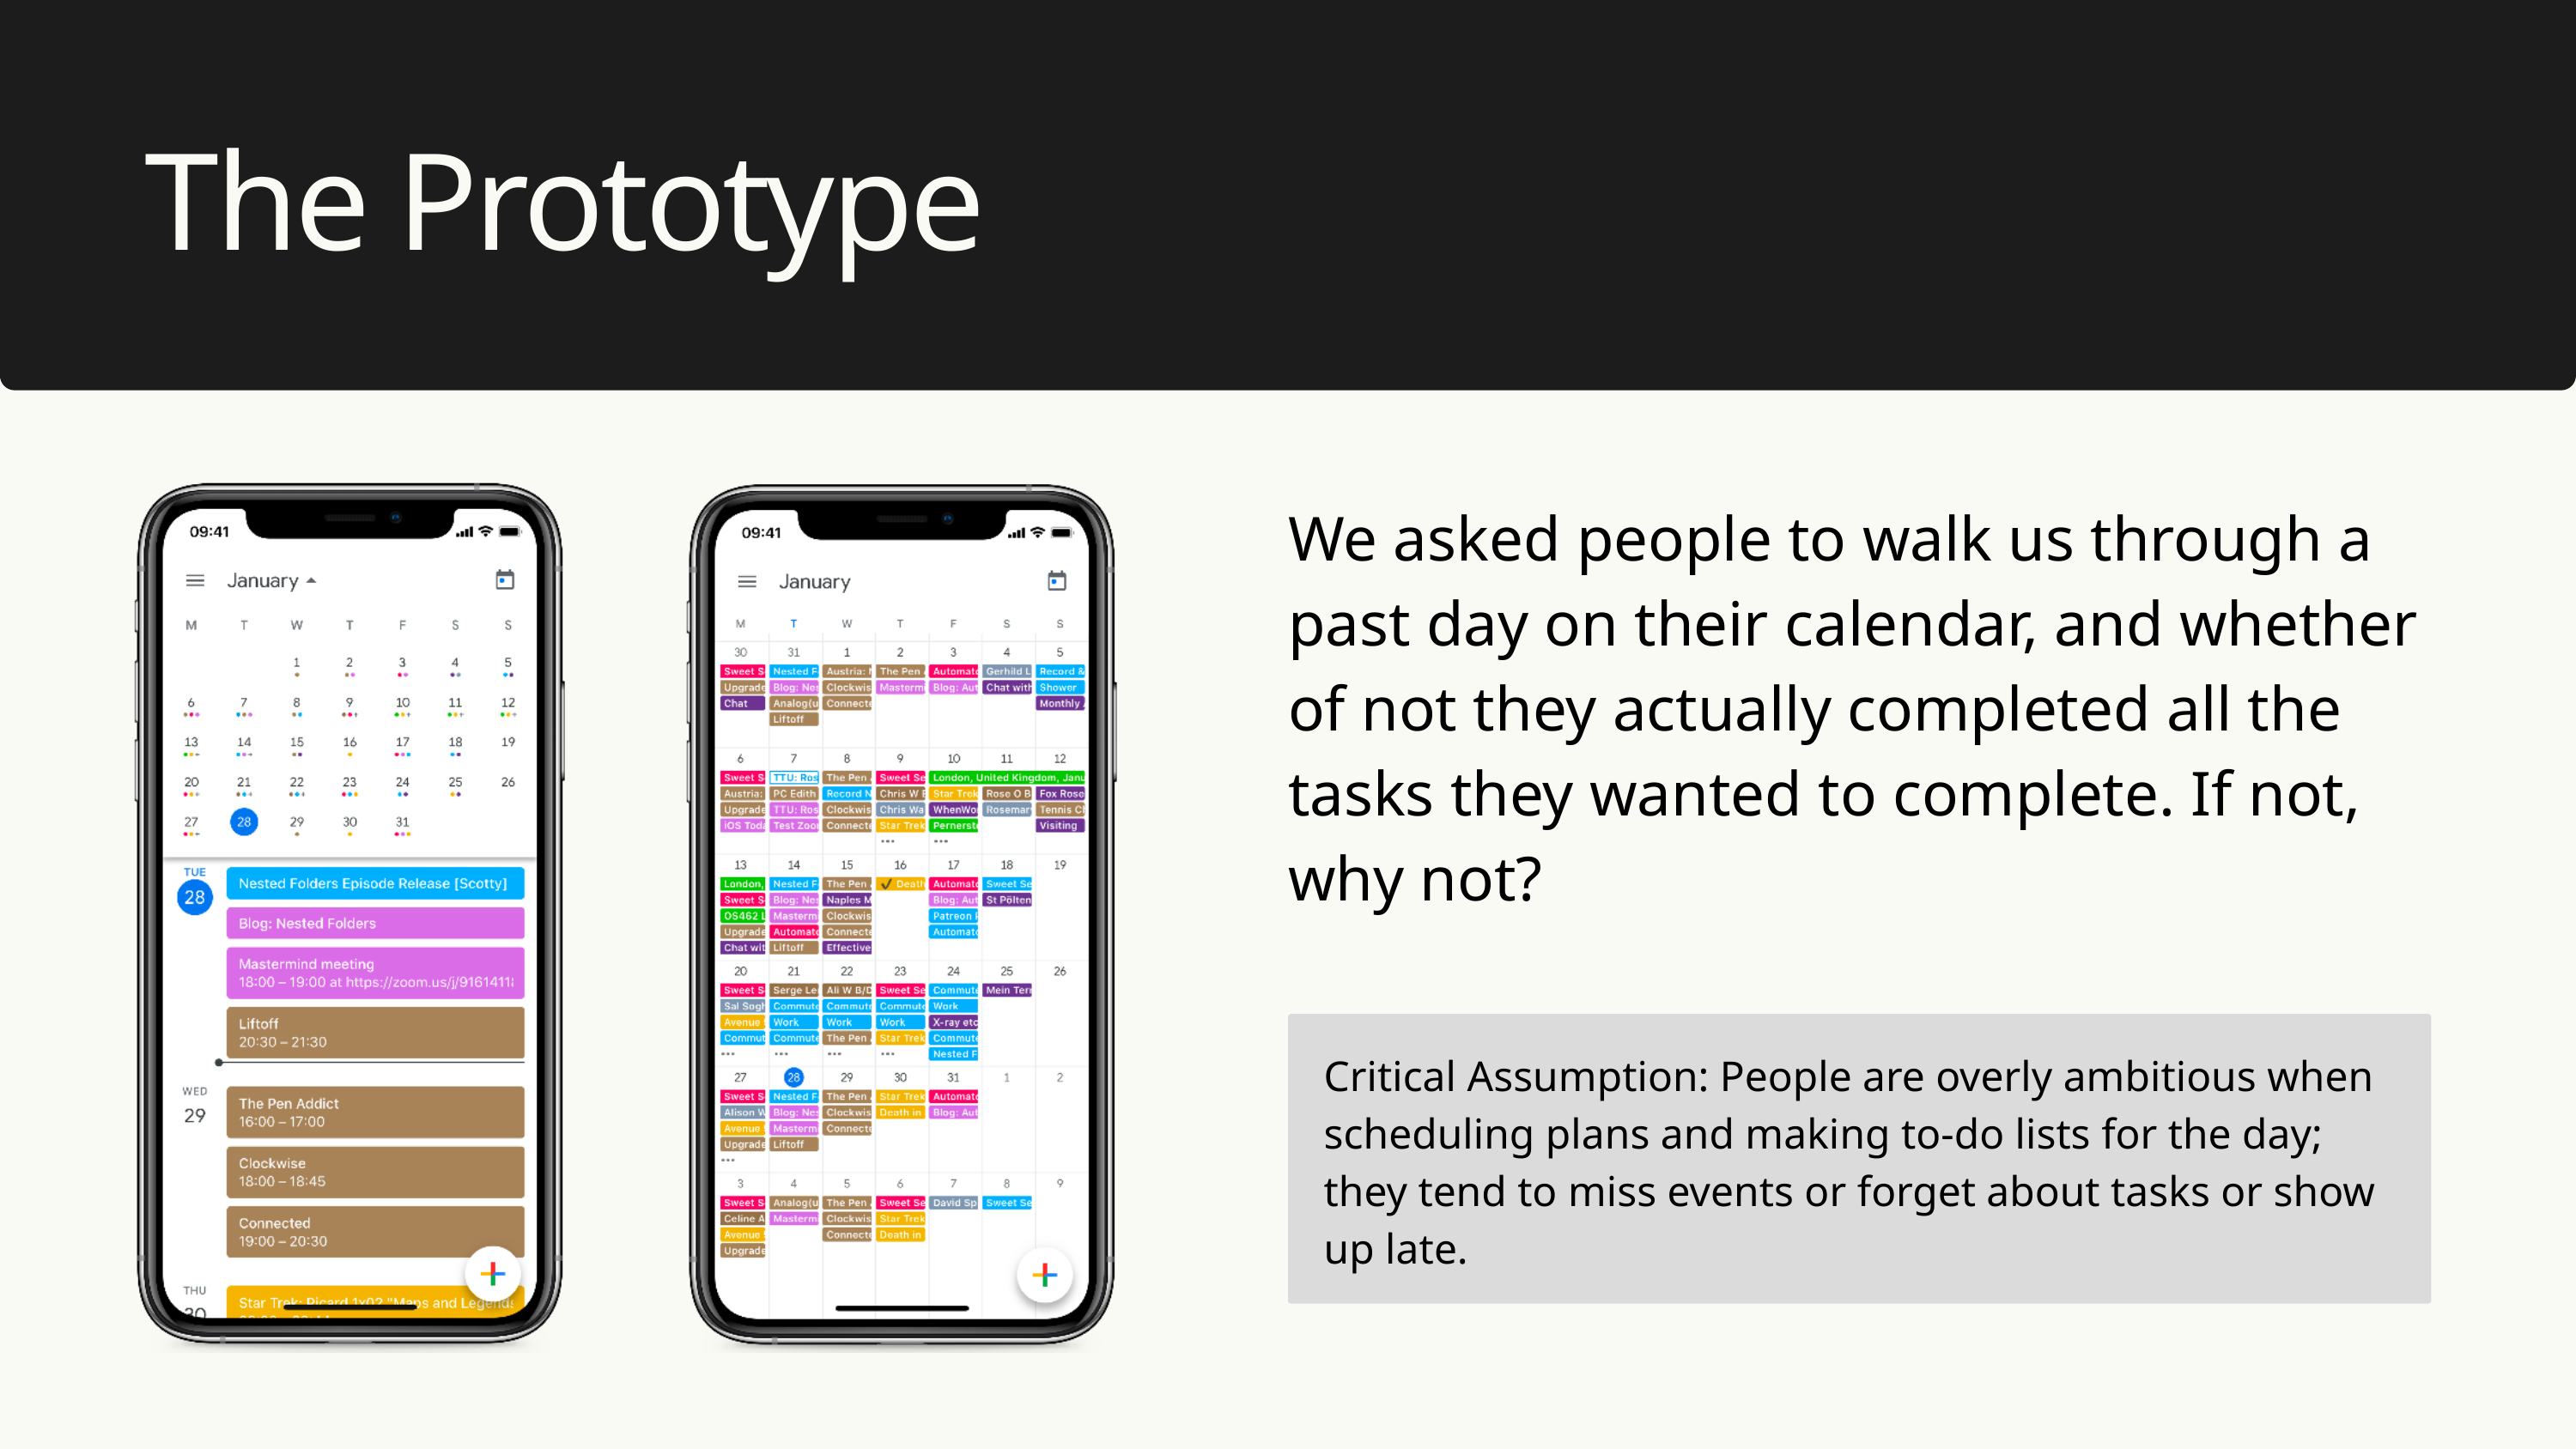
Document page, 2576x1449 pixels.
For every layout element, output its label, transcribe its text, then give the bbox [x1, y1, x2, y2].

text_box [64, 458, 1184, 1354]
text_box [0, 0, 2576, 391]
text_box We asked people to walk us through a past day on their calendar, and whether of not they actually completed all the tasks they wanted to complete. If not, why not? [1287, 488, 2480, 913]
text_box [1287, 1013, 2432, 1304]
